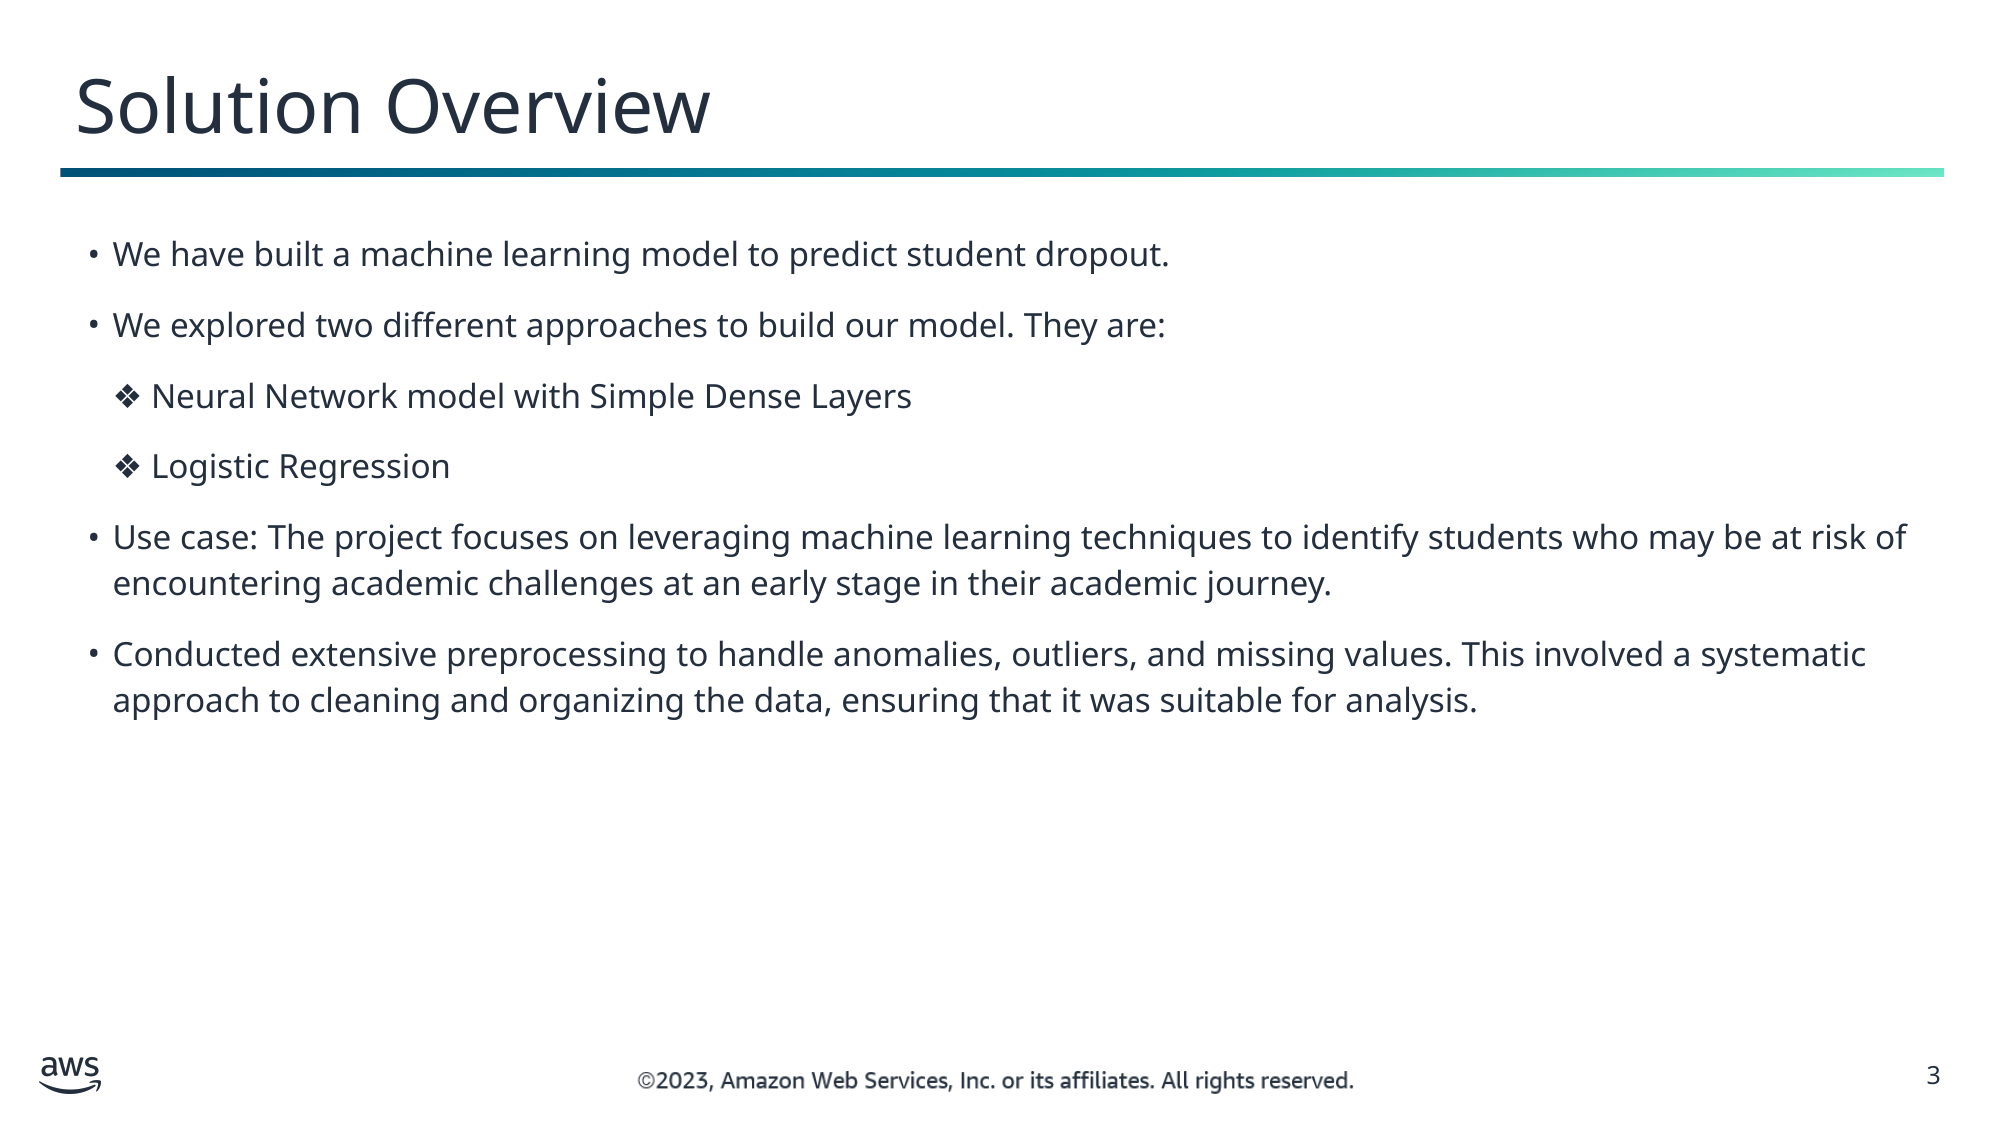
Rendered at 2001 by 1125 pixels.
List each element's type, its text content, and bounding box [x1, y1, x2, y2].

slide_number 3 [1861, 1057, 1941, 1095]
picture [621, 1057, 1378, 1109]
picture [39, 1057, 101, 1094]
picture [681, 168, 1944, 177]
list We have built a machine learning model to predict student dropout. We explored two different approaches to build our model. They are: ❖ Neural Network model with Simple Dense Layers ❖ Logistic Regression Use case: The project focuses on leveraging machine learning techniques to identify students who may be at risk of encountering academic challenges at an early stage in their academic journey. Conducted extensive preprocessing to handle anomalies, outliers, and missing values. This involved a systematic approach to cleaning and organizing the data, ensuring that it was suitable for analysis. [60, 179, 1941, 1055]
title Solution Overview [60, 49, 1941, 170]
